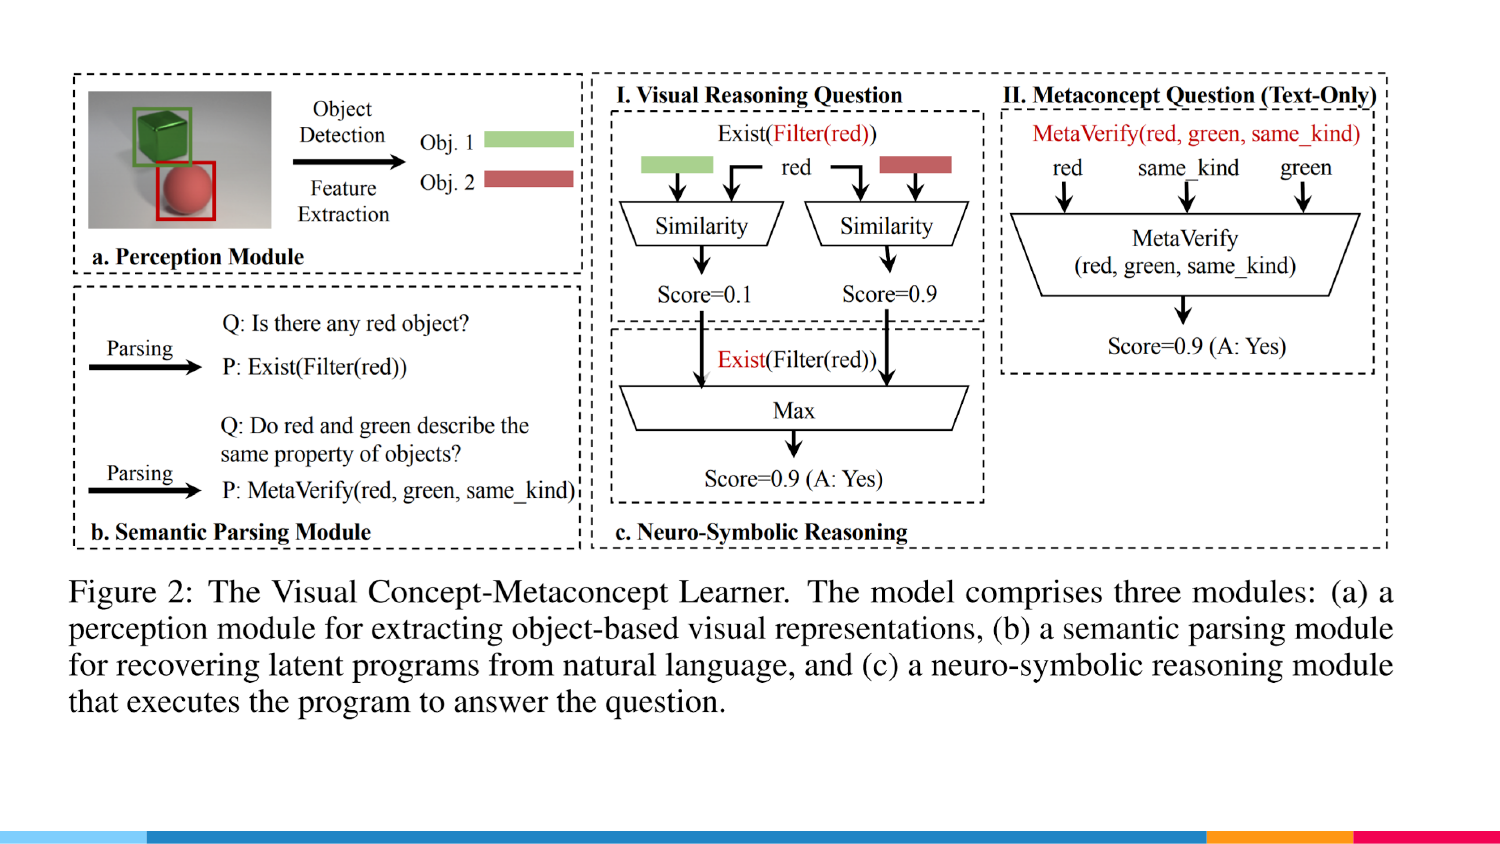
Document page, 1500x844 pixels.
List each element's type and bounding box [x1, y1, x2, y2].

picture [24, 24, 1476, 727]
